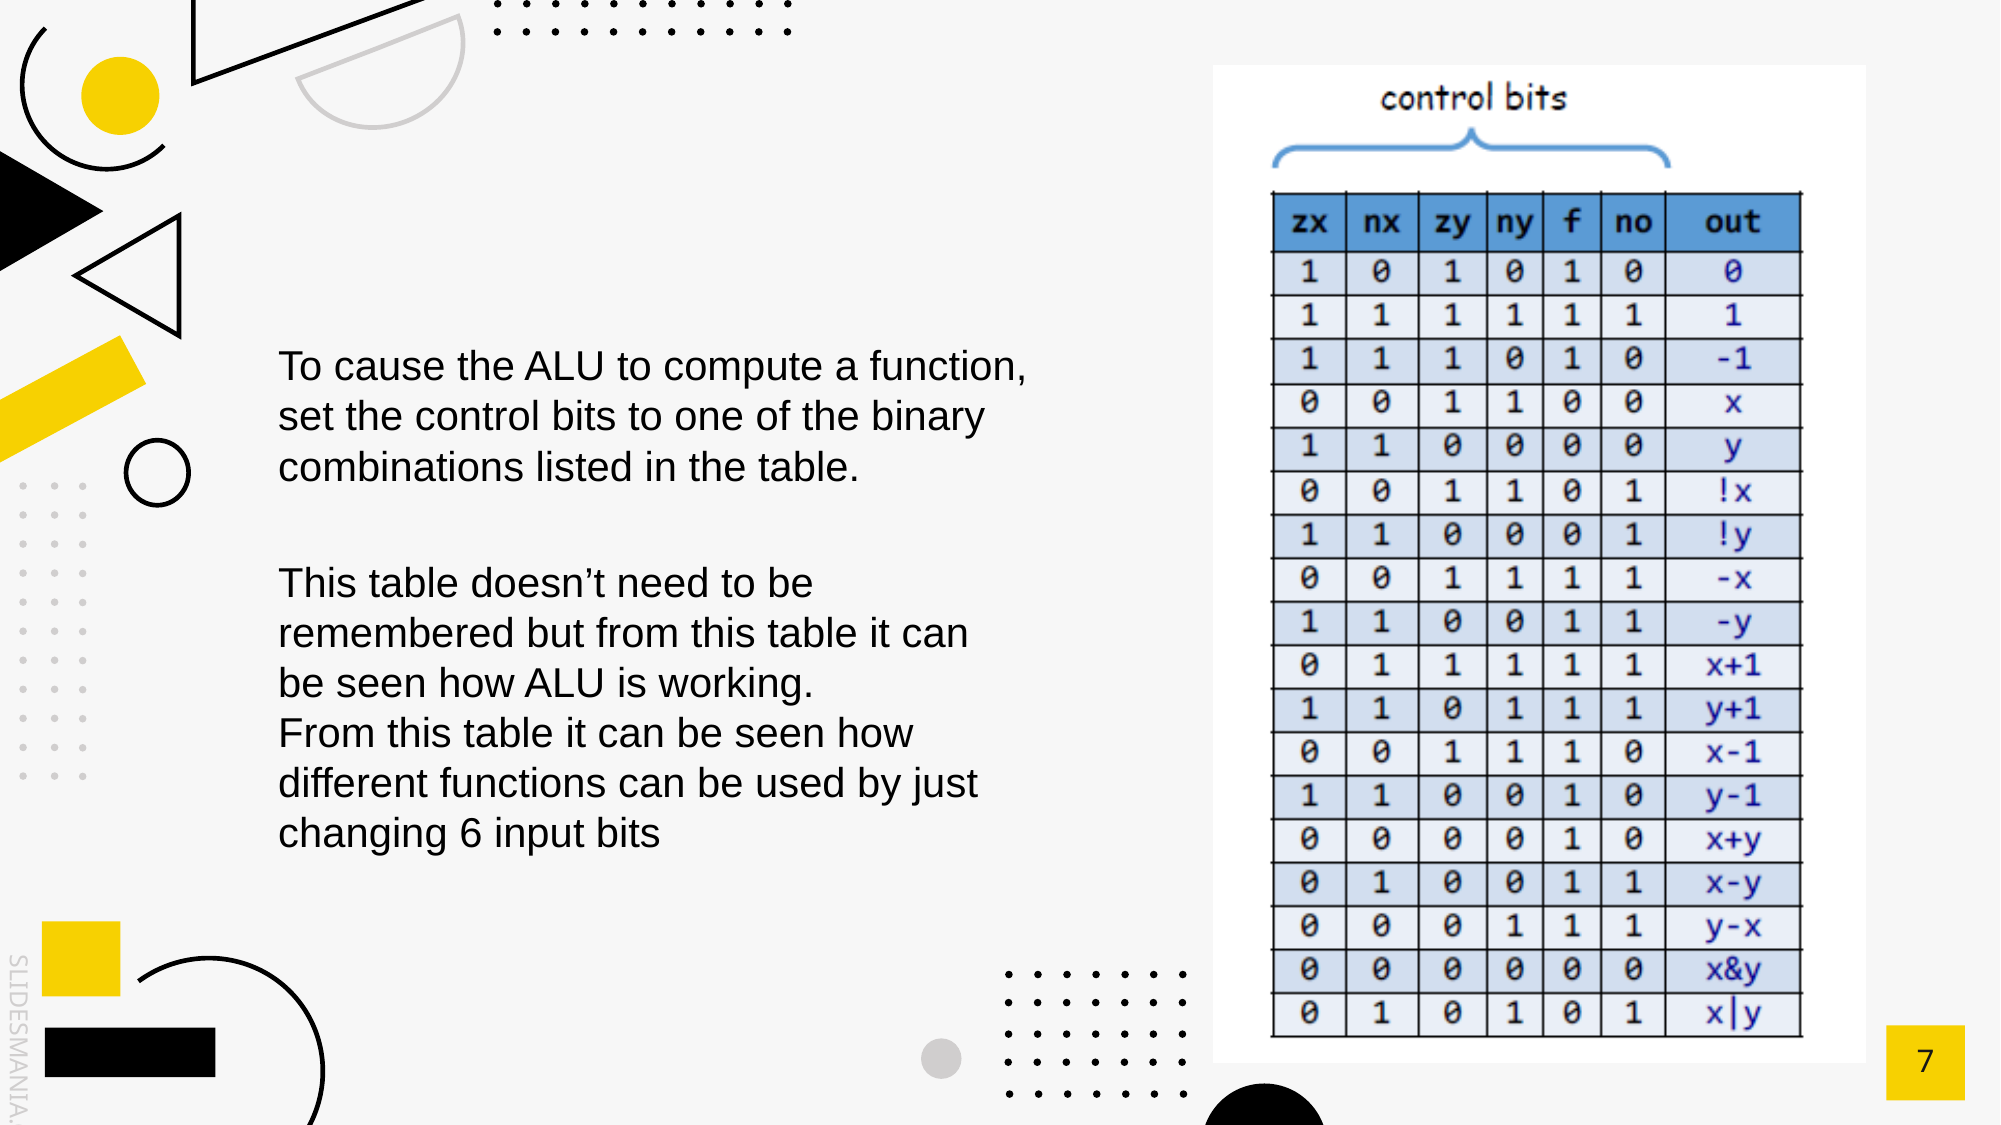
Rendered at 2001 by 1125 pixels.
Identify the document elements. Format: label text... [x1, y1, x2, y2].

slide_number 7 [1865, 1019, 1986, 1106]
text_box To cause the ALU to compute a function, set the control bits to one of the binary combinations listed in the table. [263, 331, 1094, 497]
text_box This table doesn’t need to be remembered but from this table it can be seen how ALU is working. From this table it can be seen how different functions can be used by just changing 6 input bits [263, 548, 1000, 864]
picture [1213, 65, 1866, 1064]
